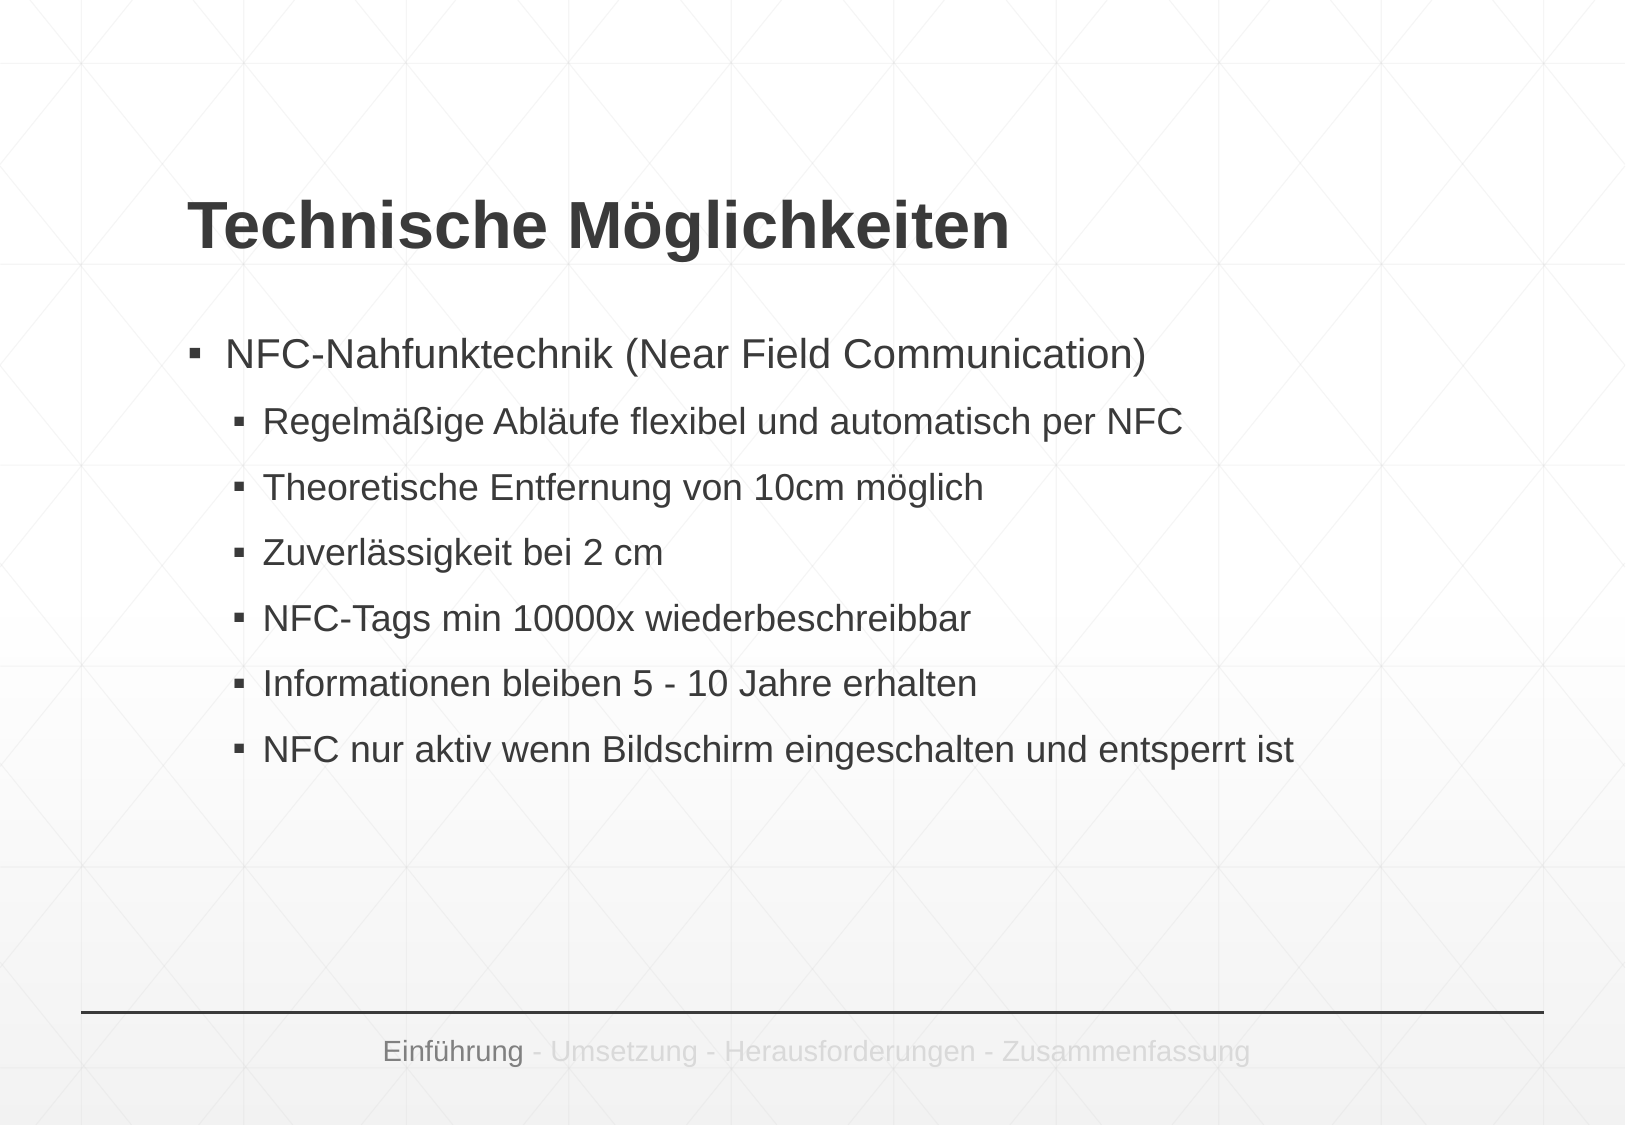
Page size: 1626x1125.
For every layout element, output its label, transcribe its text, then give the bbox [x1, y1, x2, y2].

text_box Einführung - Umsetzung - Herausforderungen - Zusammenfassung [367, 1028, 1268, 1084]
list NFC-Nahfunktechnik (Near Field Communication) Regelmäßige Abläufe flexibel und automatisch per NFC Theoretische Entfernung von 10cm möglich Zuverlässigkeit bei 2 cm NFC-Tags min 10000x wiederbeschreibbar Informationen bleiben 5 - 10 Jahre erhalten NFC nur aktiv wenn Bildschirm eingeschalten und entsperrt ist [172, 324, 1453, 950]
title Technische Möglichkeiten [172, 82, 1453, 271]
